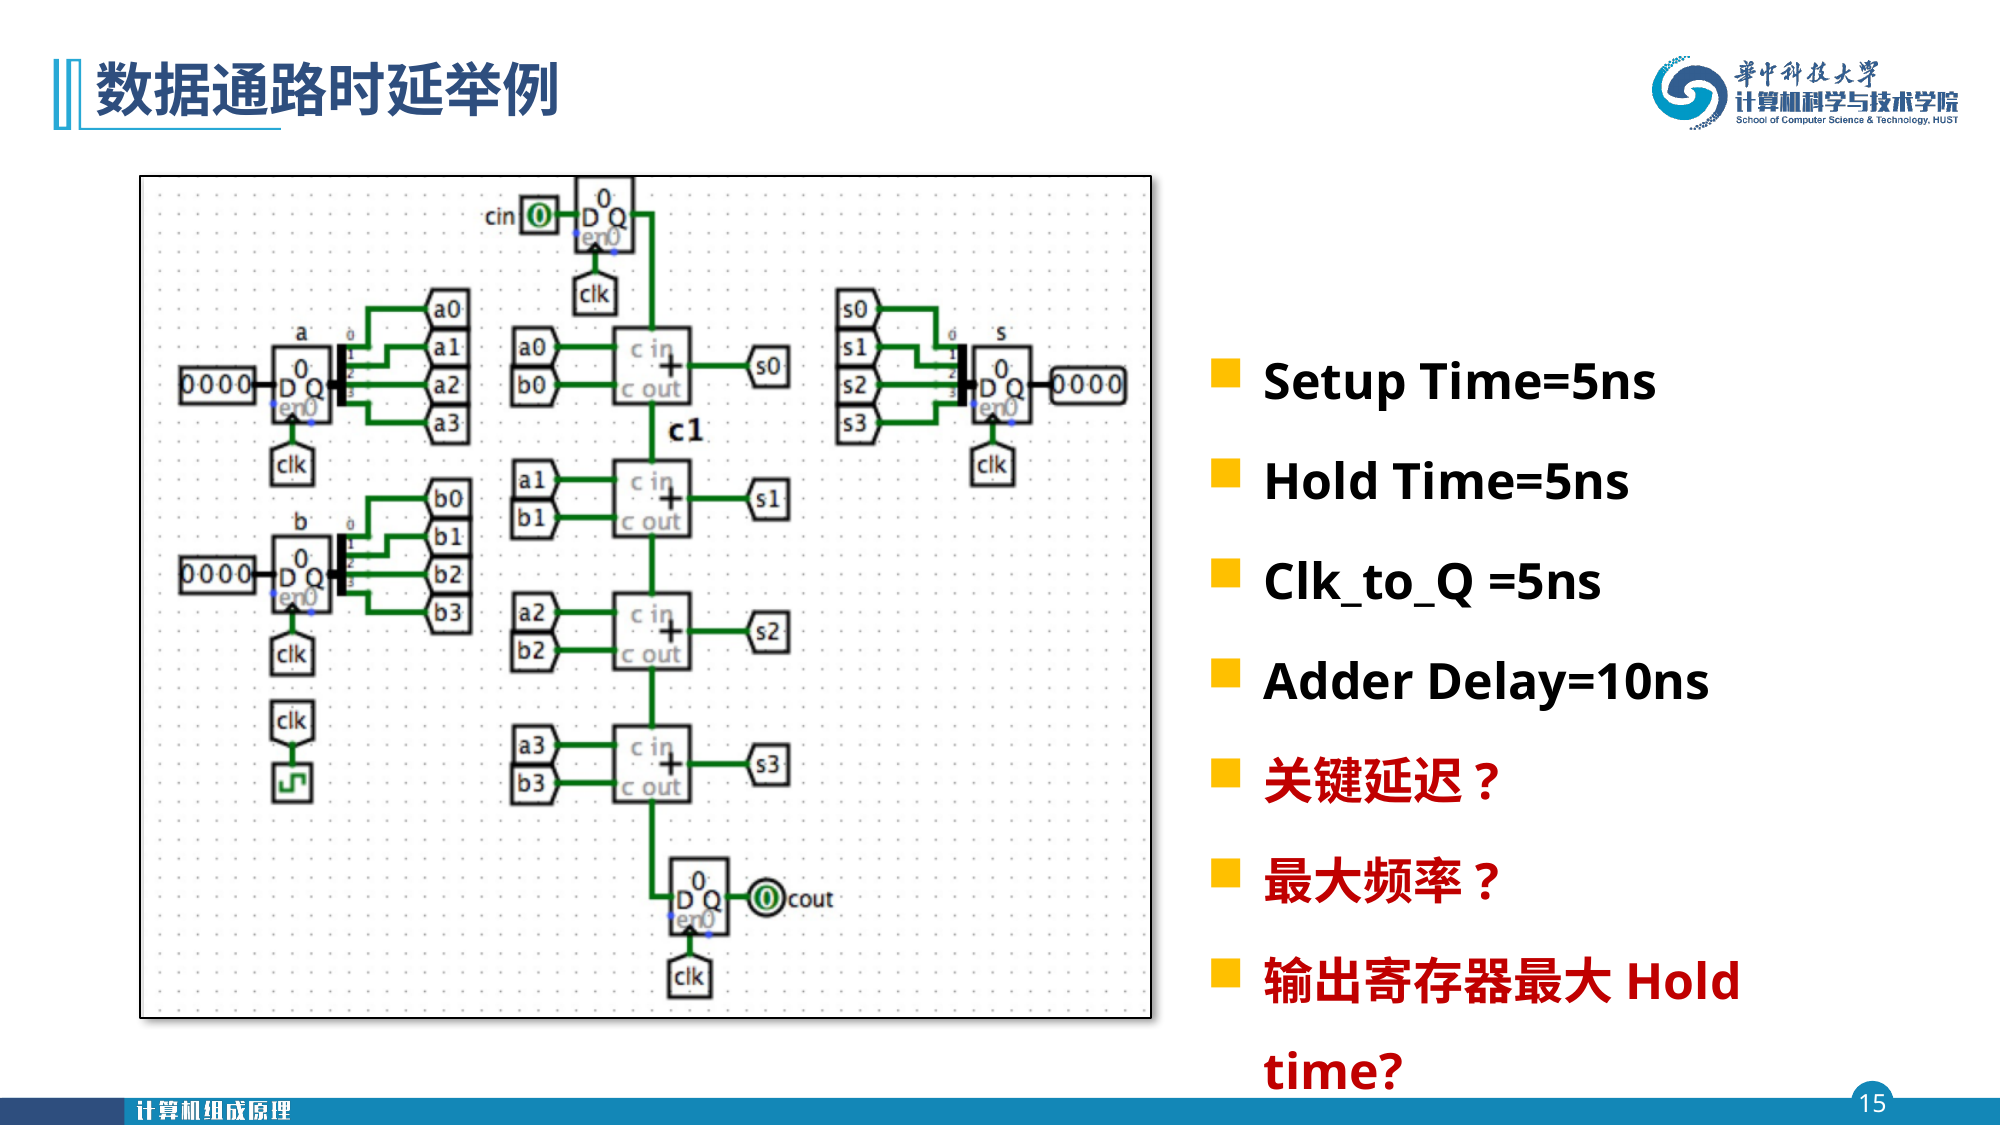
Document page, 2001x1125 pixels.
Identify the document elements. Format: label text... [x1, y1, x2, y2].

text_box Setup Time=5ns Hold Time=5ns Clk_to_Q =5ns Adder Delay=10ns 关键延迟? 最大频率? 输出寄存器最大Hold time? [1192, 312, 1910, 1026]
picture [1652, 56, 1678, 81]
picture [1652, 56, 1958, 130]
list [141, 176, 1151, 1017]
title 数据通路时延举例 [80, 42, 611, 144]
